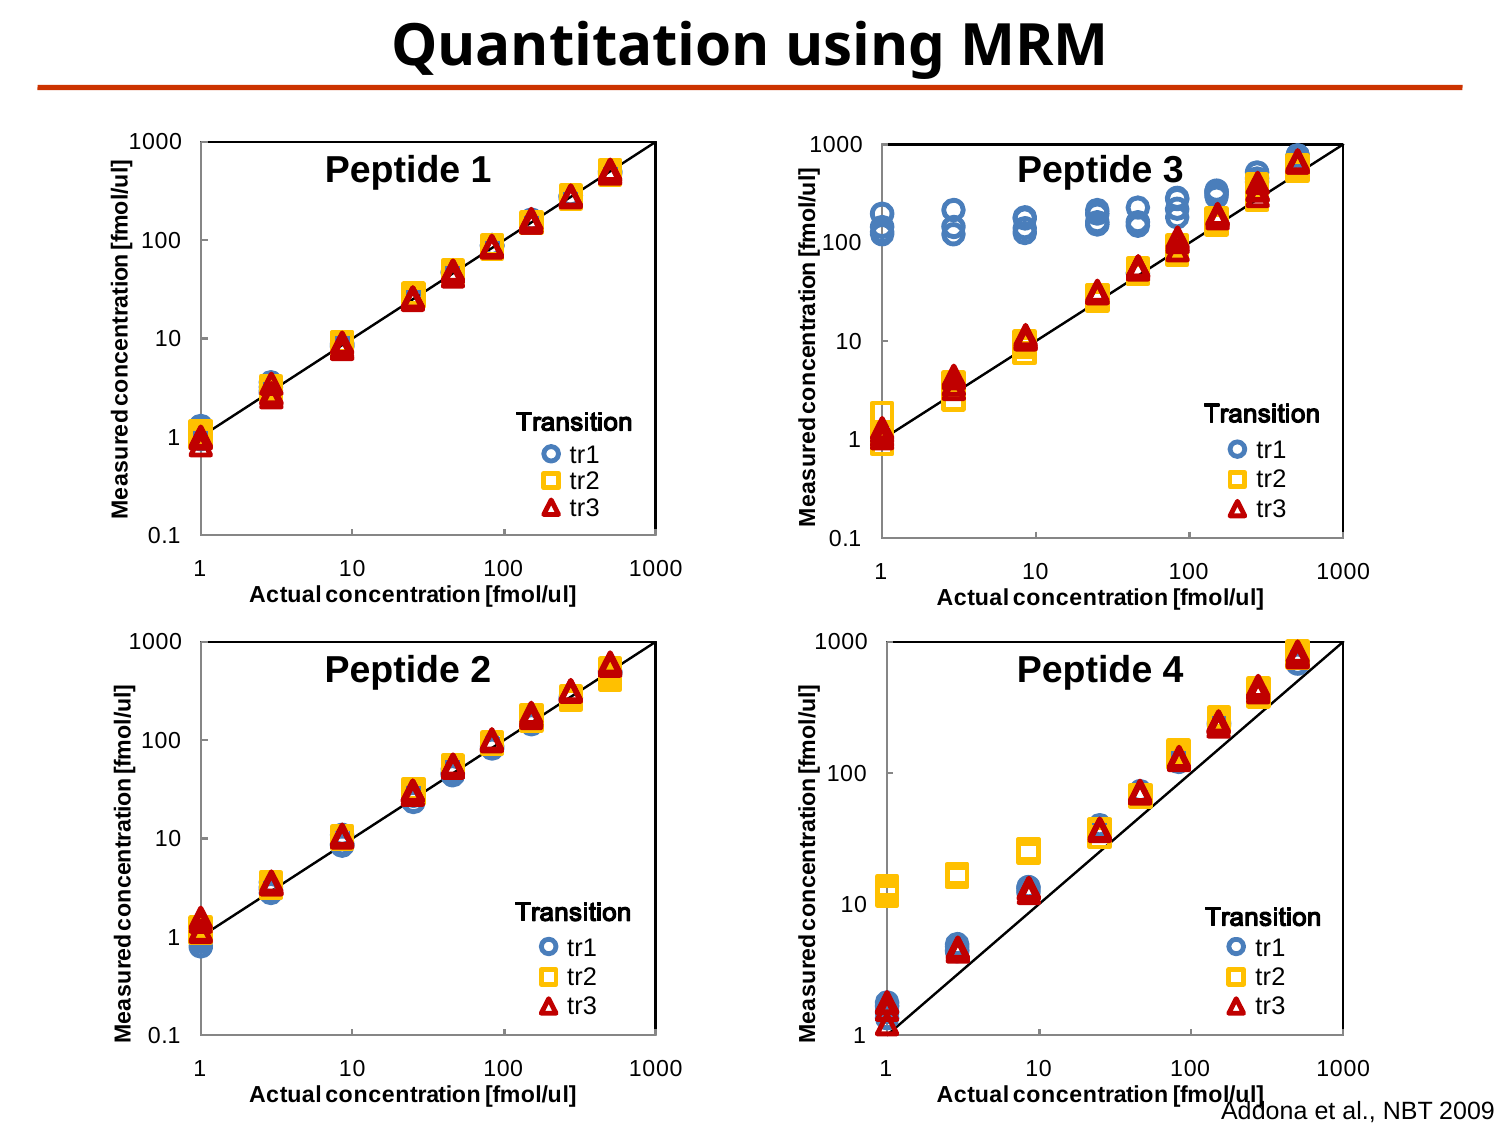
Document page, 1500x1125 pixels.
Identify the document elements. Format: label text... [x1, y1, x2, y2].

text_box Quantitation using MRM [0, 12, 1500, 223]
text_box Addona et al., NBT 2009 [1384, 1087, 1500, 1125]
picture [787, 124, 1380, 1125]
picture [99, 122, 692, 1125]
